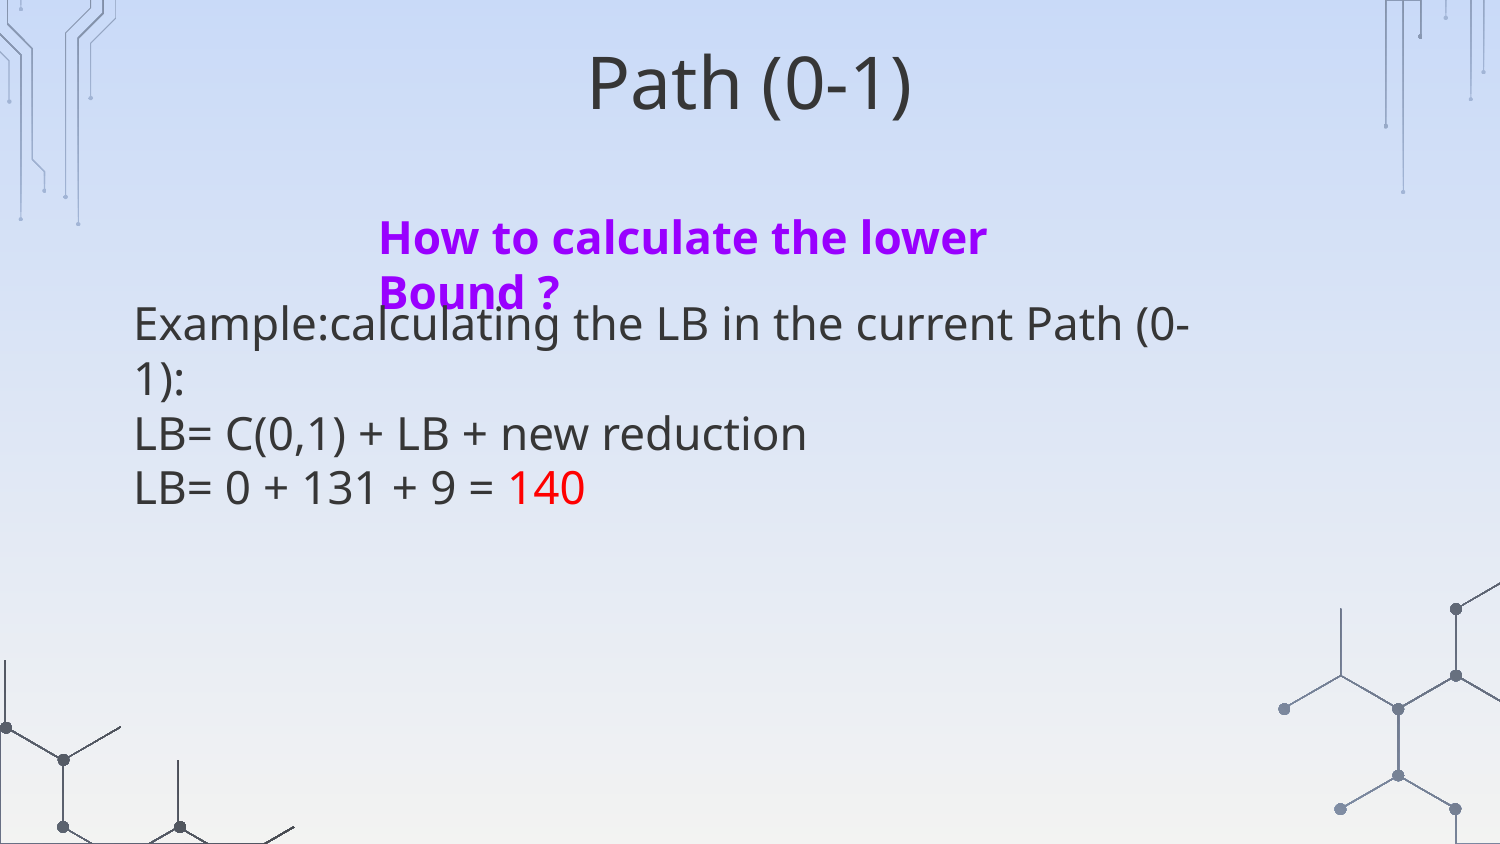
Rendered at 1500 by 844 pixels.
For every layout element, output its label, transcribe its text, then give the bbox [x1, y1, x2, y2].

text_box How to calculate the lower Bound ? [362, 193, 1122, 251]
text_box Example:calculating the LB in the current Path (0-1): LB= C(0,1) + LB + new reduction LB= 0 + 131 + 9 = 140 [118, 279, 1254, 497]
title Path (0-1) [118, 21, 1382, 117]
